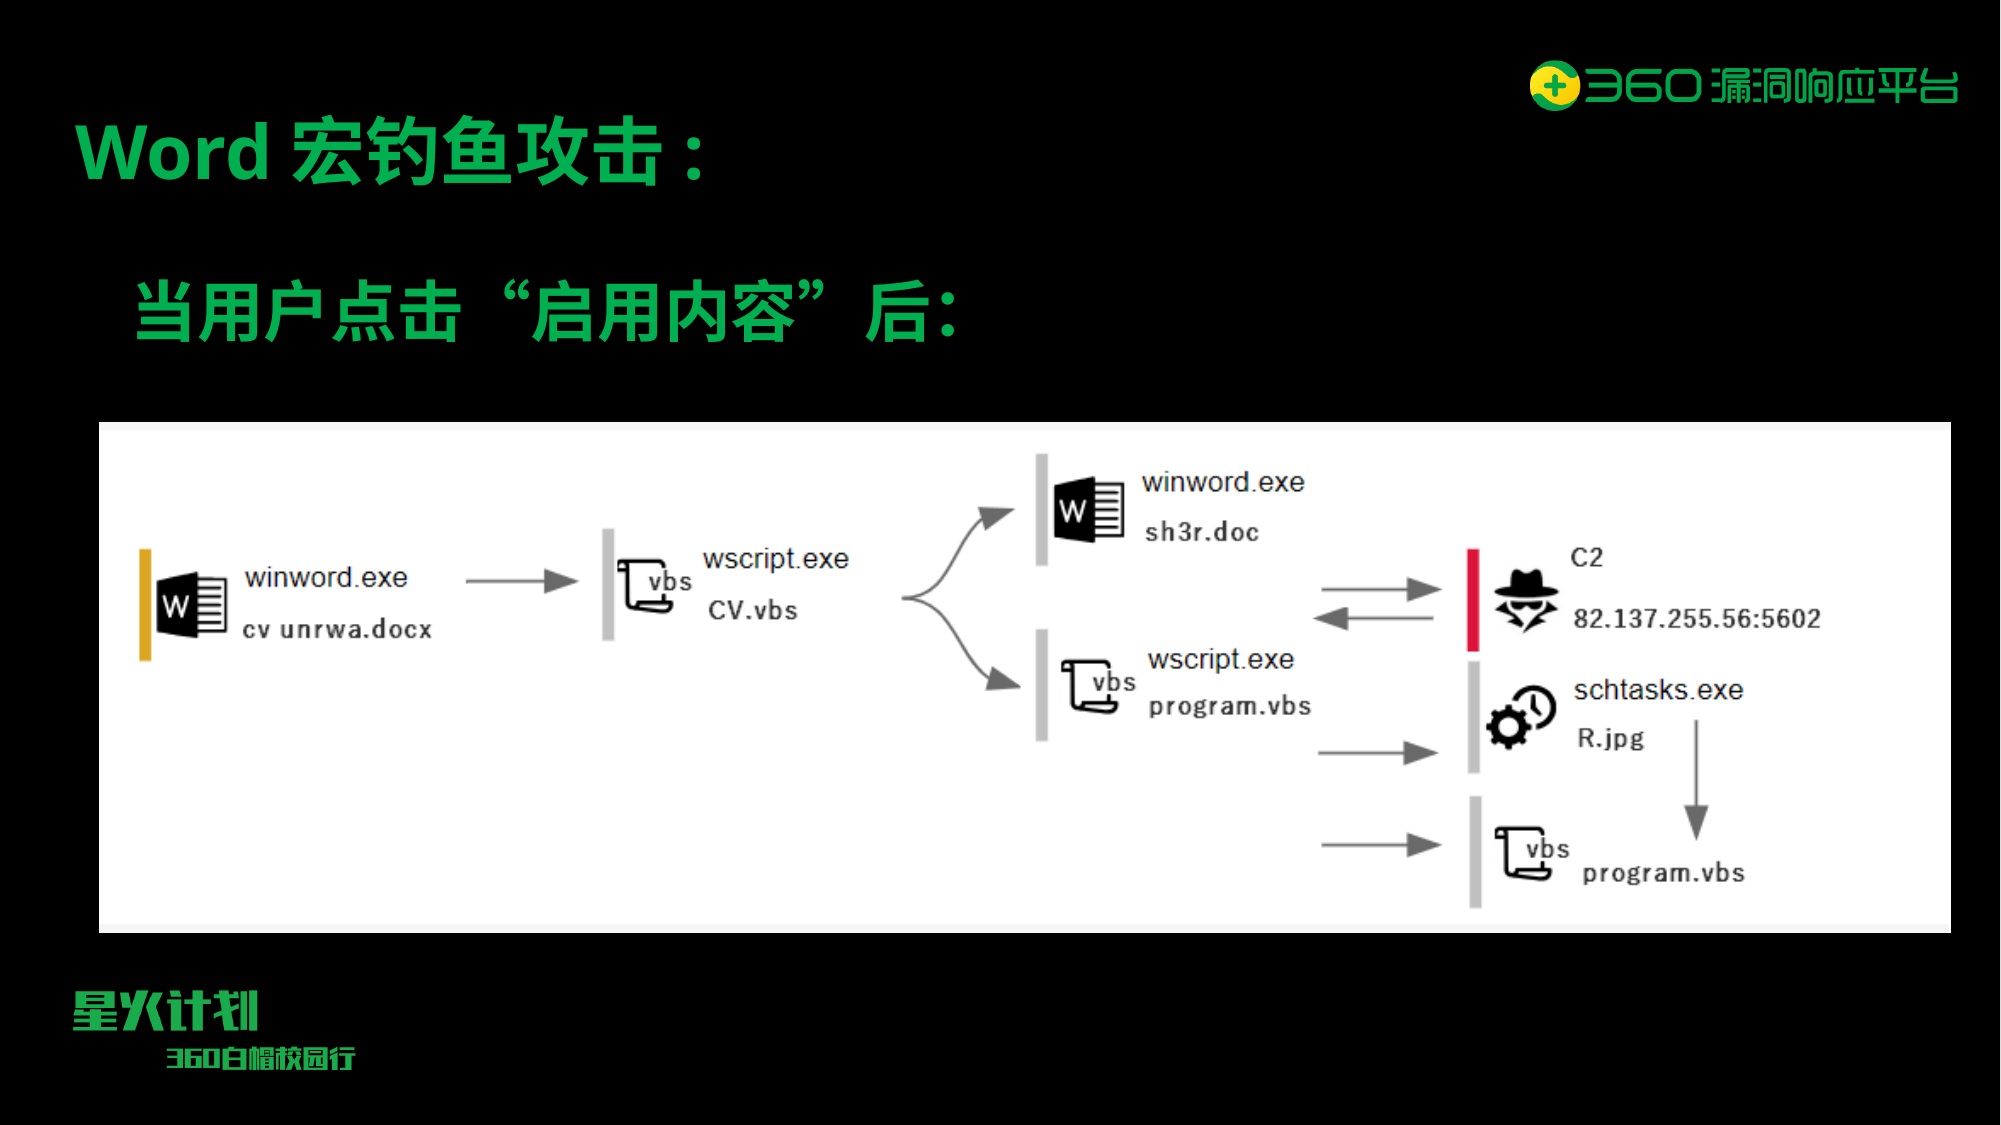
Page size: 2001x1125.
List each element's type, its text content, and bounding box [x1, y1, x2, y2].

text_box 当用户点击“启用内容”后： [115, 262, 1715, 358]
picture [0, 0, 2001, 1125]
text_box Word宏钓鱼攻击: [60, 97, 1841, 293]
